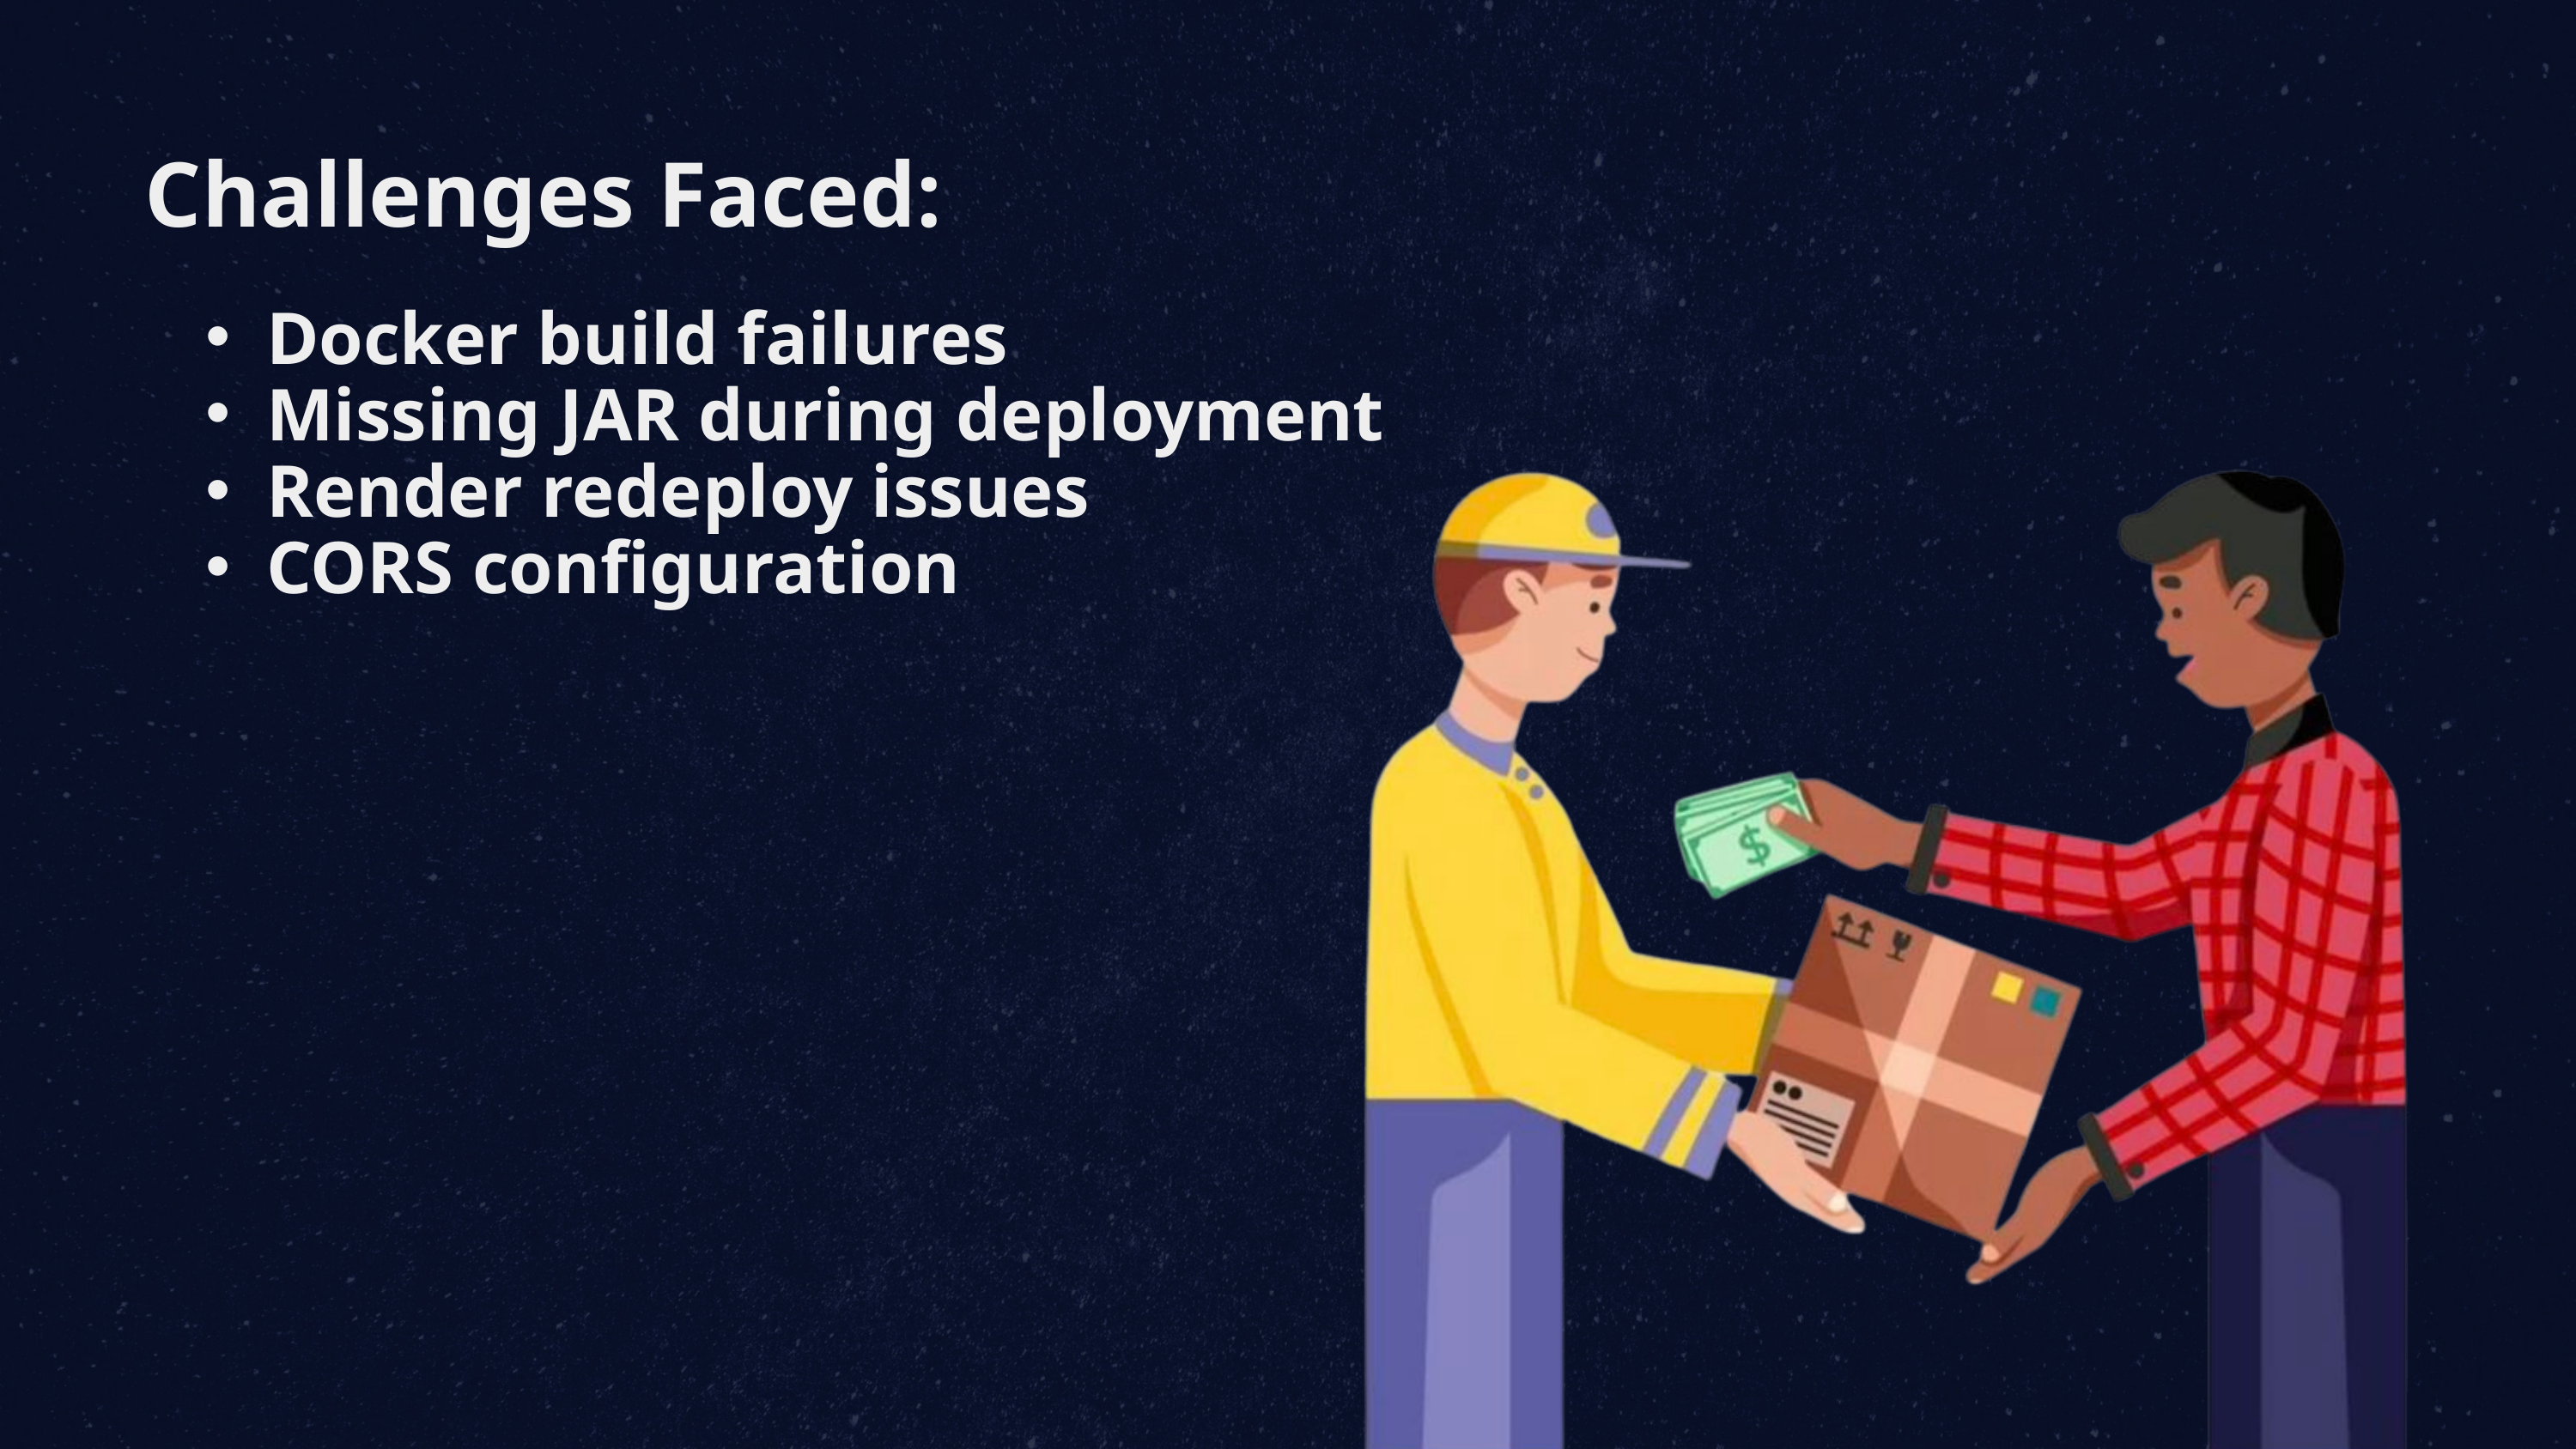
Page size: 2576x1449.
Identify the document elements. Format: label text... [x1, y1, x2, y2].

text_box [0, 0, 2576, 1449]
text_box Challenges Faced: Docker build failures Missing JAR during deployment Render redeploy issues CORS configuration [144, 149, 2543, 609]
text_box [1287, 609, 2476, 1449]
